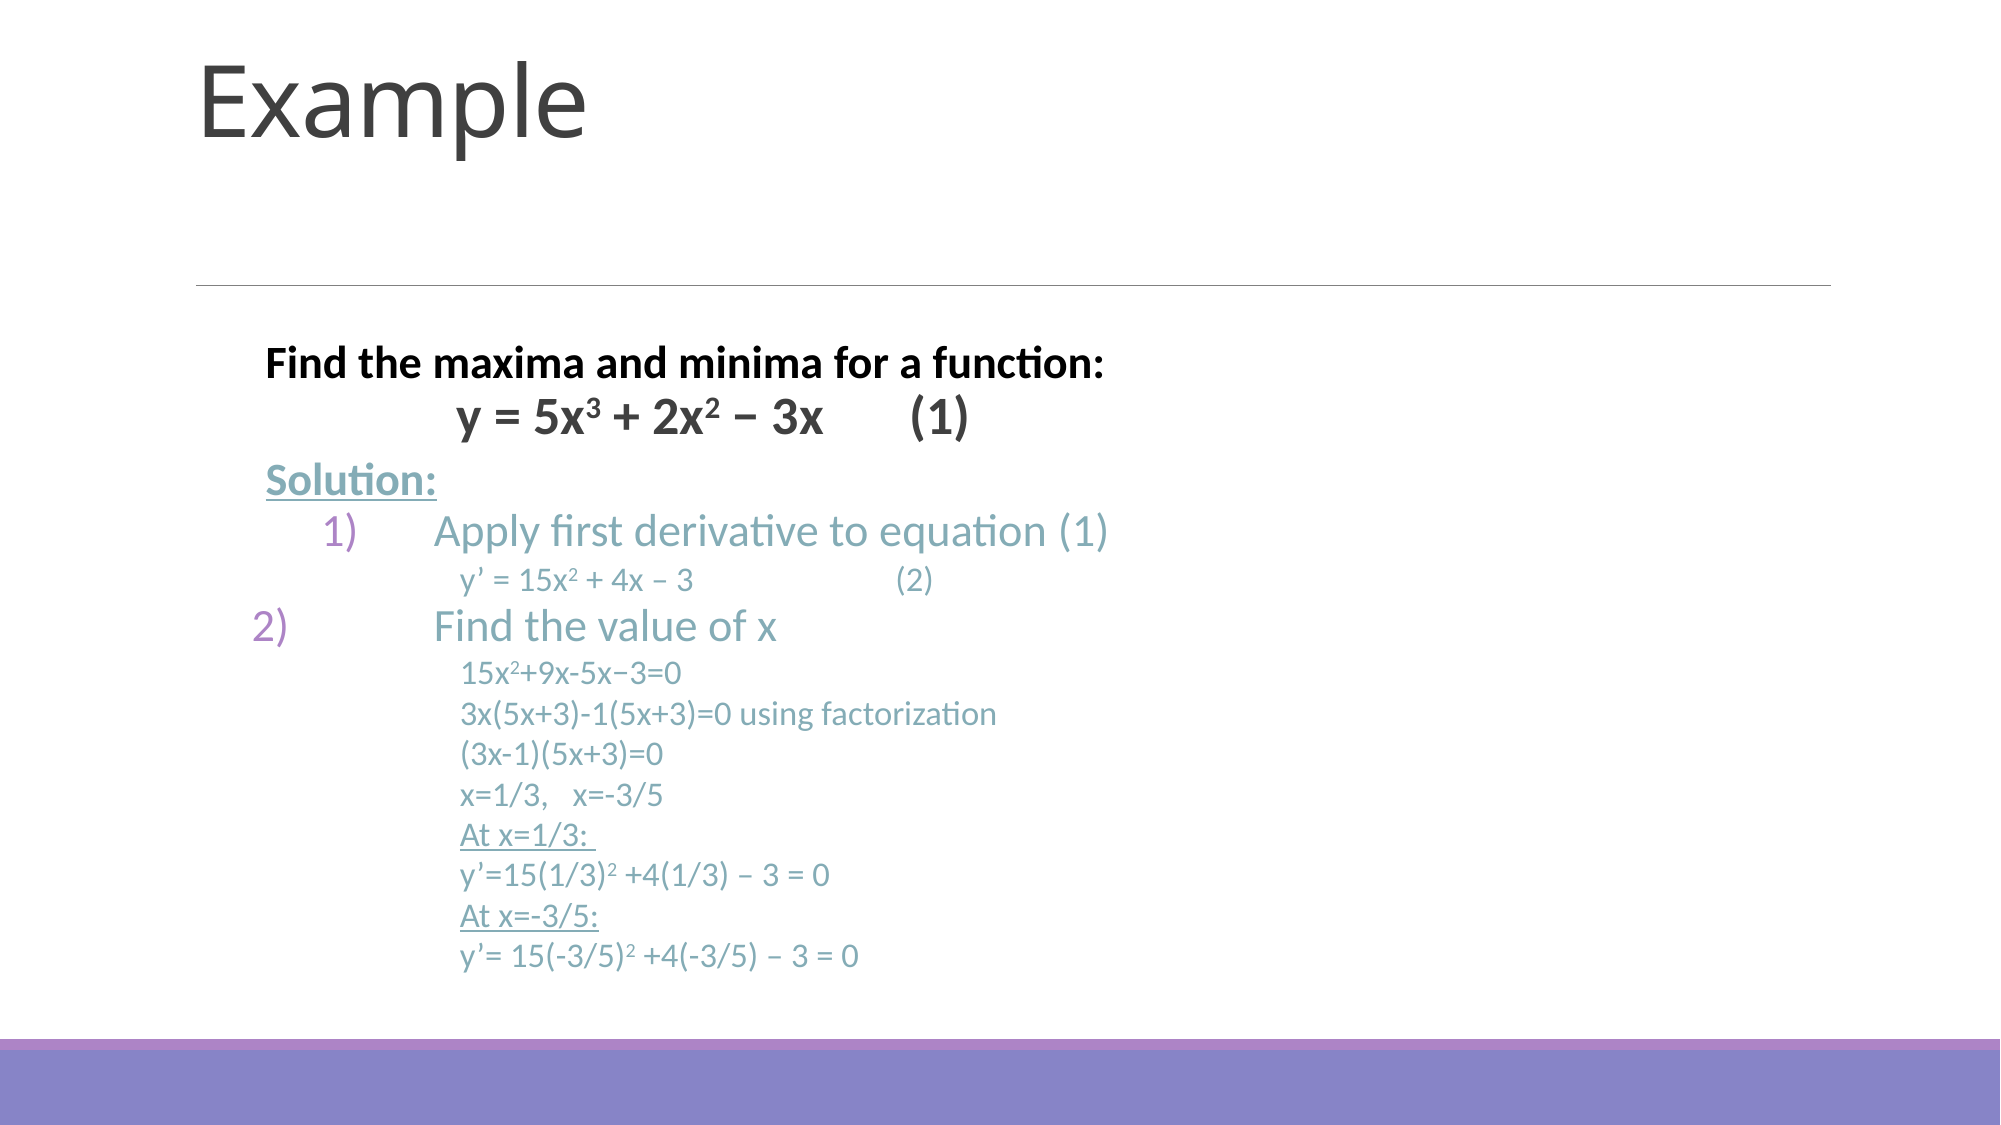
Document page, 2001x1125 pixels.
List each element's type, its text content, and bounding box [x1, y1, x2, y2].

list Find the maxima and minima for a function: y = 5x3 + 2x2 − 3x (1) Solution: Apply first derivative to equation (1) y’ = 15x2 + 4x – 3 (2) Find the value of x 15x2+9x-5x−3=0 3x(5x+3)-1(5x+3)=0 using factorization (3x-1)(5x+3)=0 x=1/3, x=-3/5 At x=1/3: y’=15(1/3)2 +4(1/3) – 3 = 0 At x=-3/5: y’= 15(-3/5)2 +4(-3/5) – 3 = 0 [251, 330, 1814, 993]
title Example [180, 47, 1830, 285]
